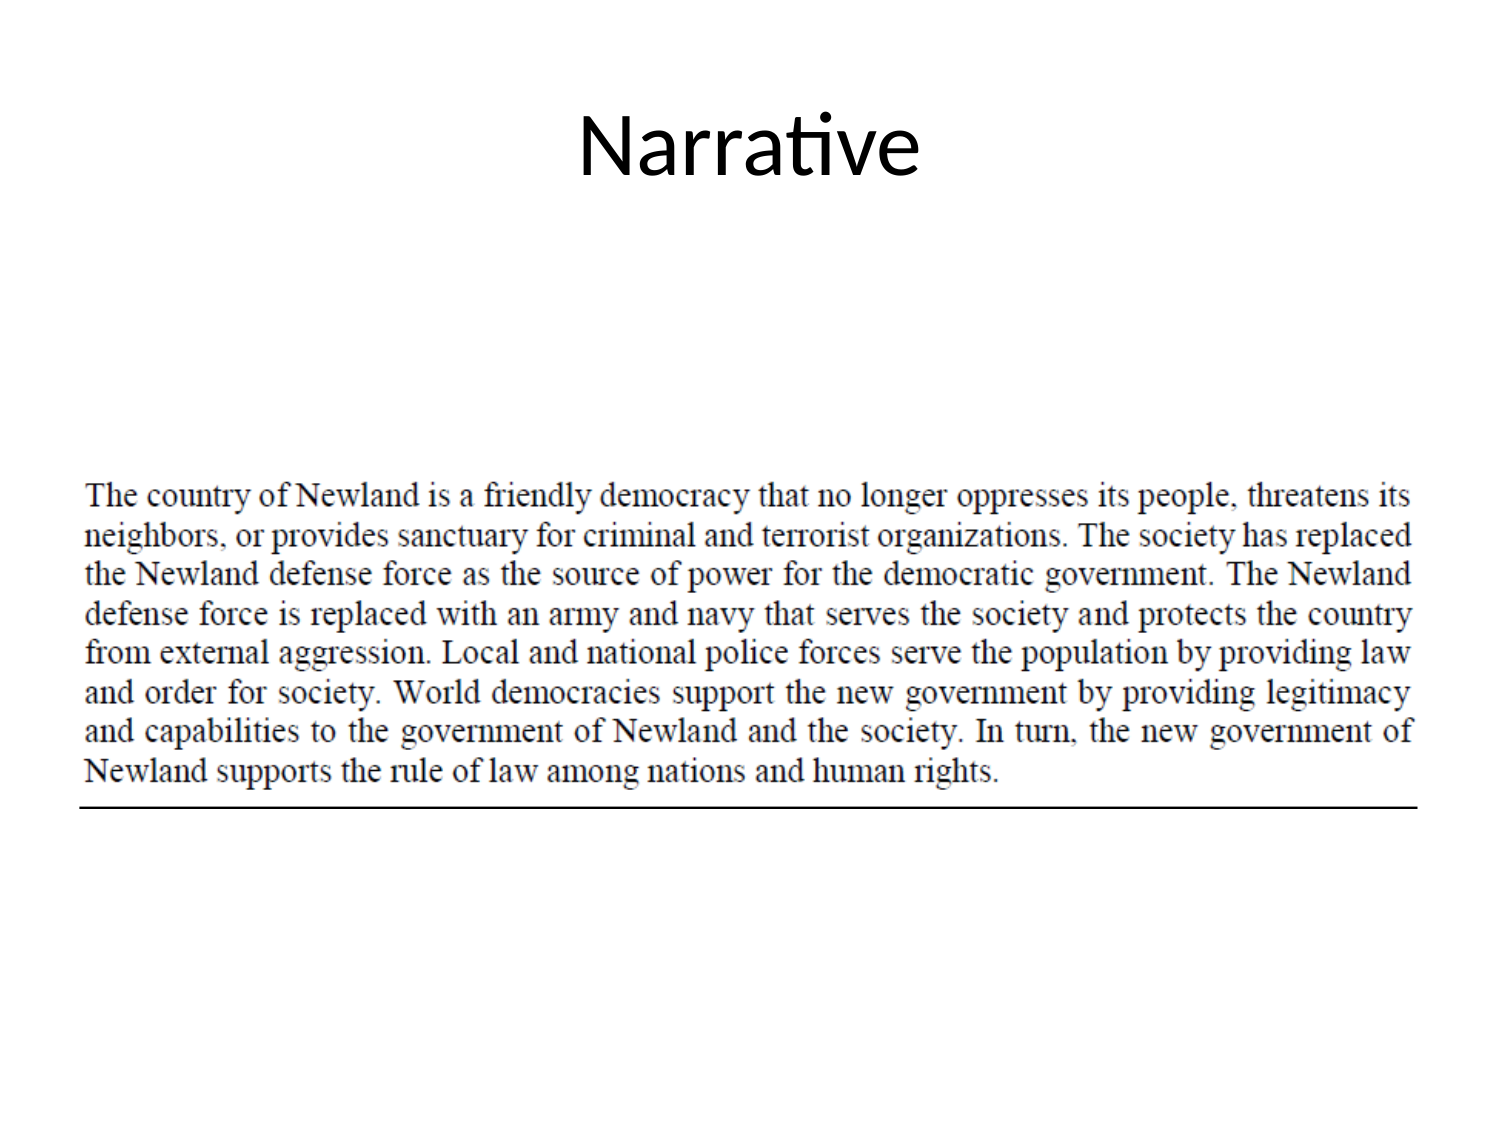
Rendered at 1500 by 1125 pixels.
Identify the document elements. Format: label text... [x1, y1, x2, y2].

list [74, 458, 1426, 809]
title Narrative [75, 45, 1425, 233]
